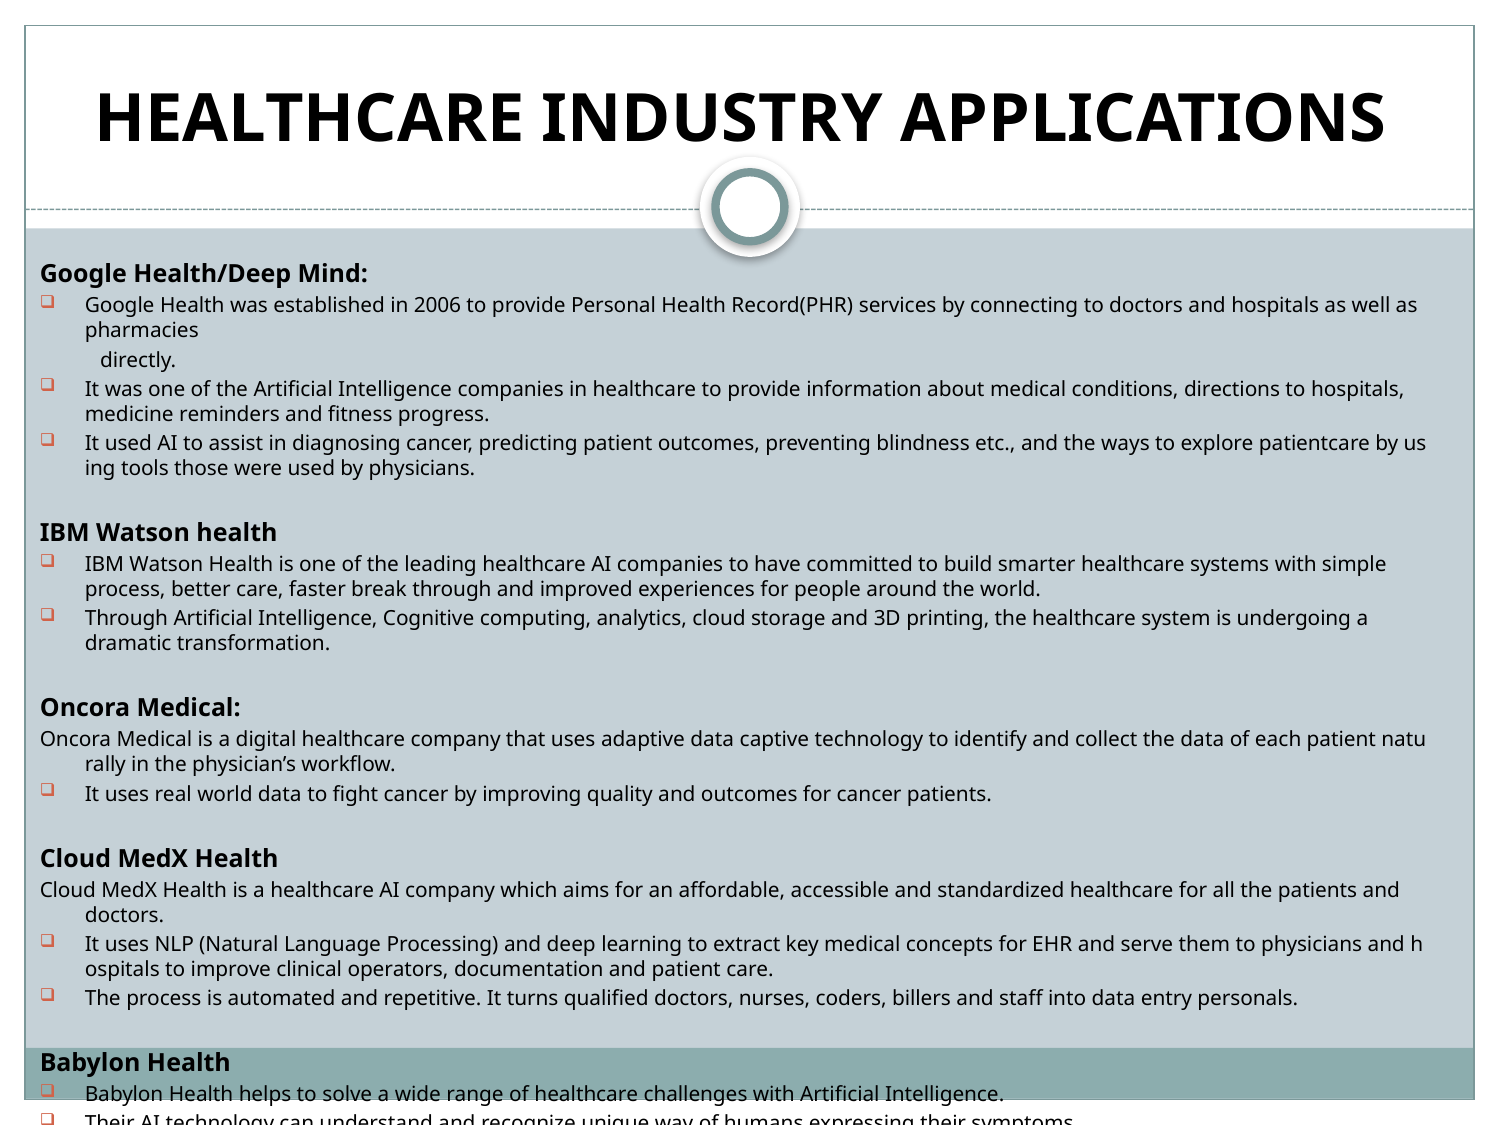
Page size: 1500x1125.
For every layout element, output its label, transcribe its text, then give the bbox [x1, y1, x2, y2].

list Google Health/Deep Mind: Google Health was established in 2006 to provide Personal Health Record(PHR) services by connecting to doctors and hospitals as well as pharmacies directly. It was one of the Artificial Intelligence companies in healthcare to provide information about medical conditions, directions to hospitals, medicine reminders and fitness progress. It used AI to assist in diagnosing cancer, predicting patient outcomes, preventing blindness etc., and the ways to explore patientcare by using tools those were used by physicians. IBM Watson health IBM Watson Health is one of the leading healthcare AI companies to have committed to build smarter healthcare systems with simple process, better care, faster break through and improved experiences for people around the world. Through Artificial Intelligence, Cognitive computing, analytics, cloud storage and 3D printing, the healthcare system is undergoing a dramatic transformation. Oncora Medical: Oncora Medical is a digital healthcare company that uses adaptive data captive technology to identify and collect the data of each patient naturally in the physician’s workflow. It uses real world data to fight cancer by improving quality and outcomes for cancer patients. Cloud MedX Health Cloud MedX Health is a healthcare AI company which aims for an affordable, accessible and standardized healthcare for all the patients and doctors. It uses NLP (Natural Language Processing) and deep learning to extract key medical concepts for EHR and serve them to physicians and hospitals to improve clinical operators, documentation and patient care. The process is automated and repetitive. It turns qualified doctors, nurses, coders, billers and staff into data entry personals. Babylon Health Babylon Health helps to solve a wide range of healthcare challenges with Artificial Intelligence. Their AI technology can understand and recognize unique way of humans expressing their symptoms. Babylon Health’s Knowledge Graph is one of the largest structured medical knowledge bases in the world. [24, 250, 1445, 1100]
title HEALTHCARE INDUSTRY APPLICATIONS [49, 37, 1450, 162]
